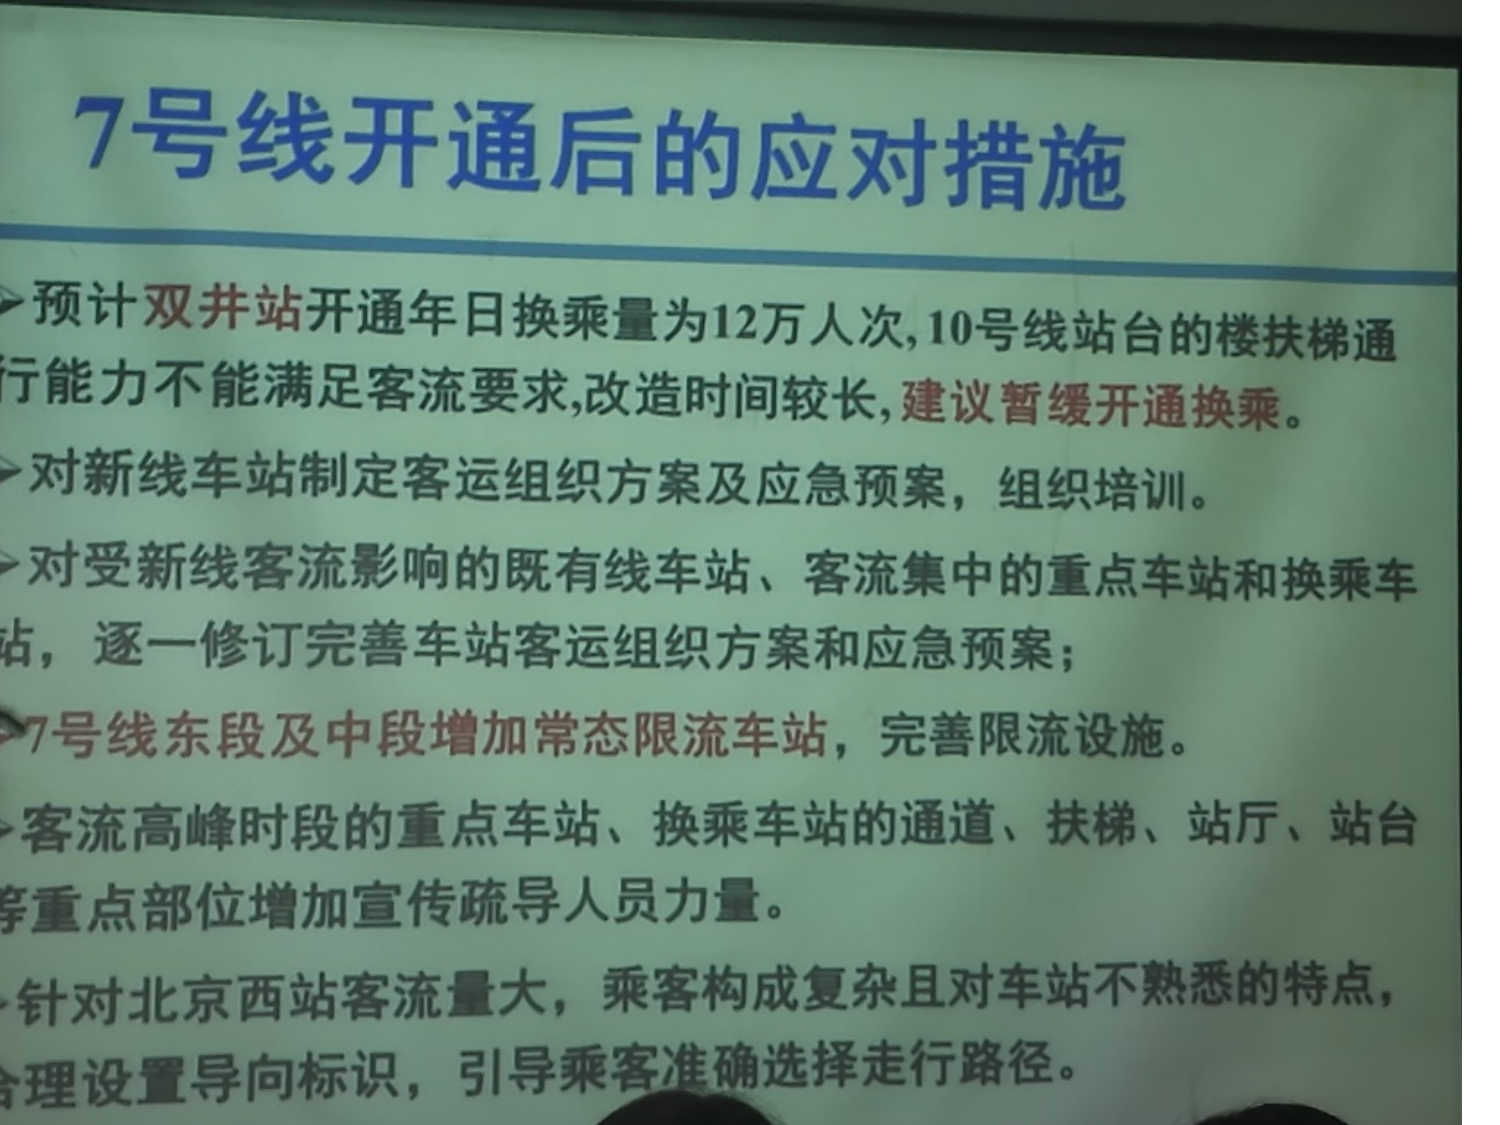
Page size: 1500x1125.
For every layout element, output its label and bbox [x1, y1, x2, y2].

list [0, 0, 1463, 1125]
